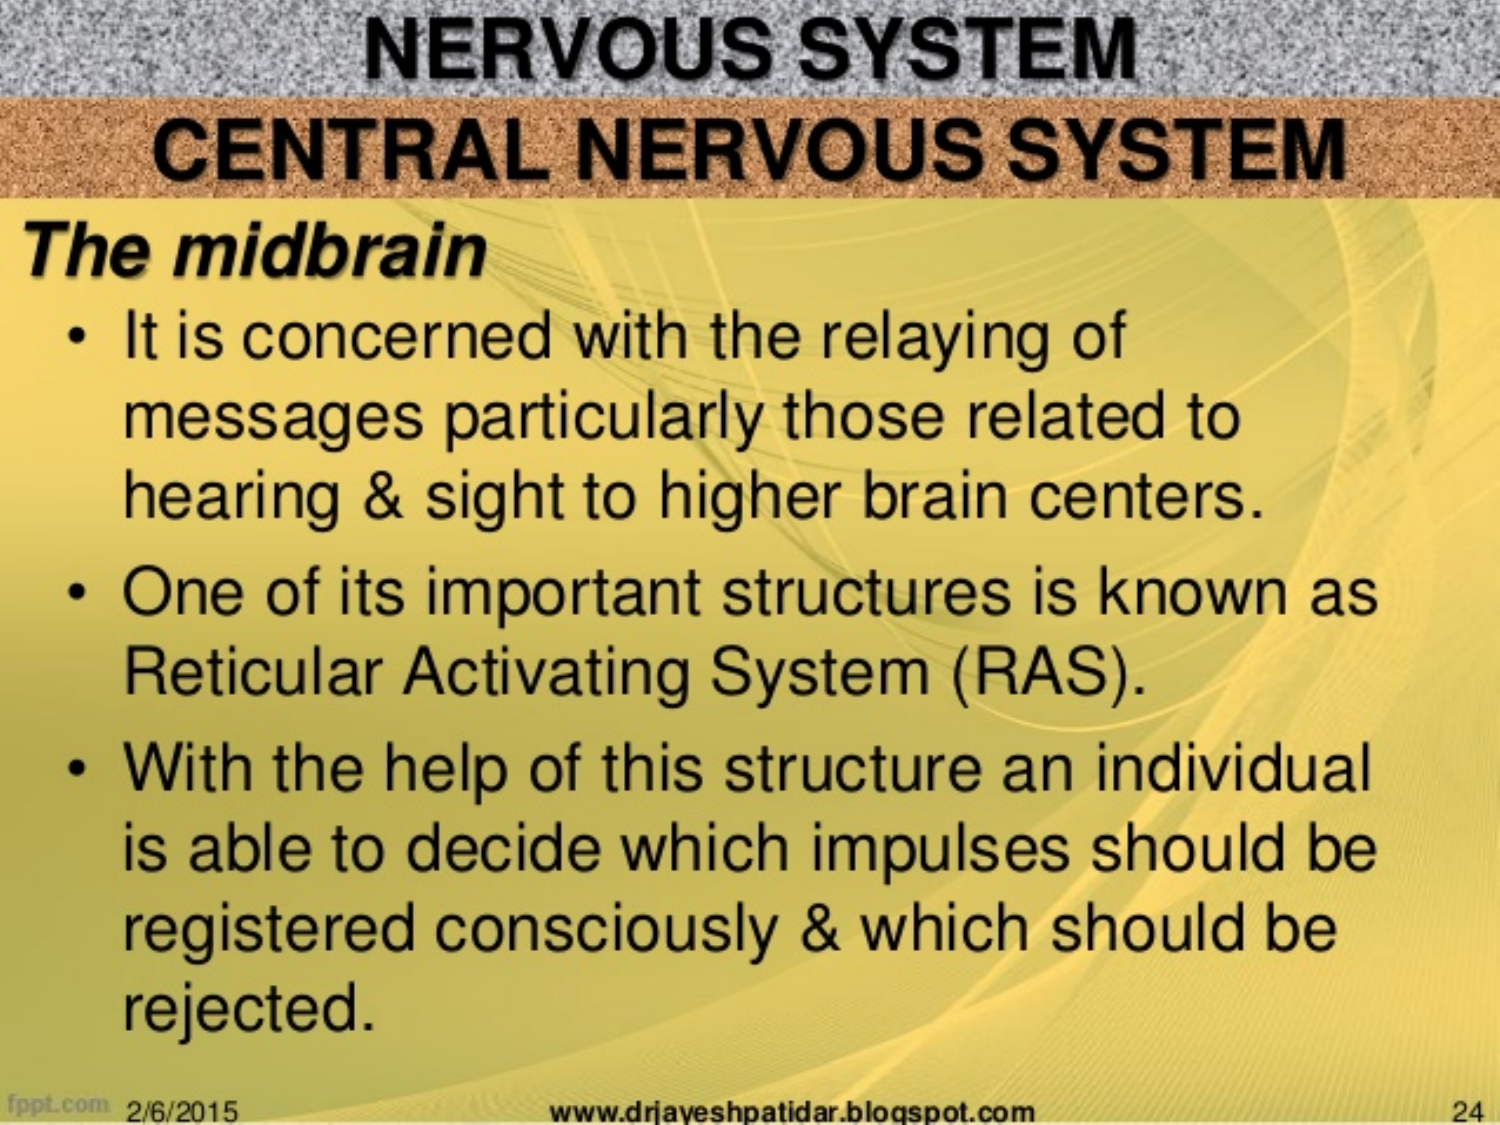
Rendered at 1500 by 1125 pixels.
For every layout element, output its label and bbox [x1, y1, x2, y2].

list [0, 0, 1500, 1125]
